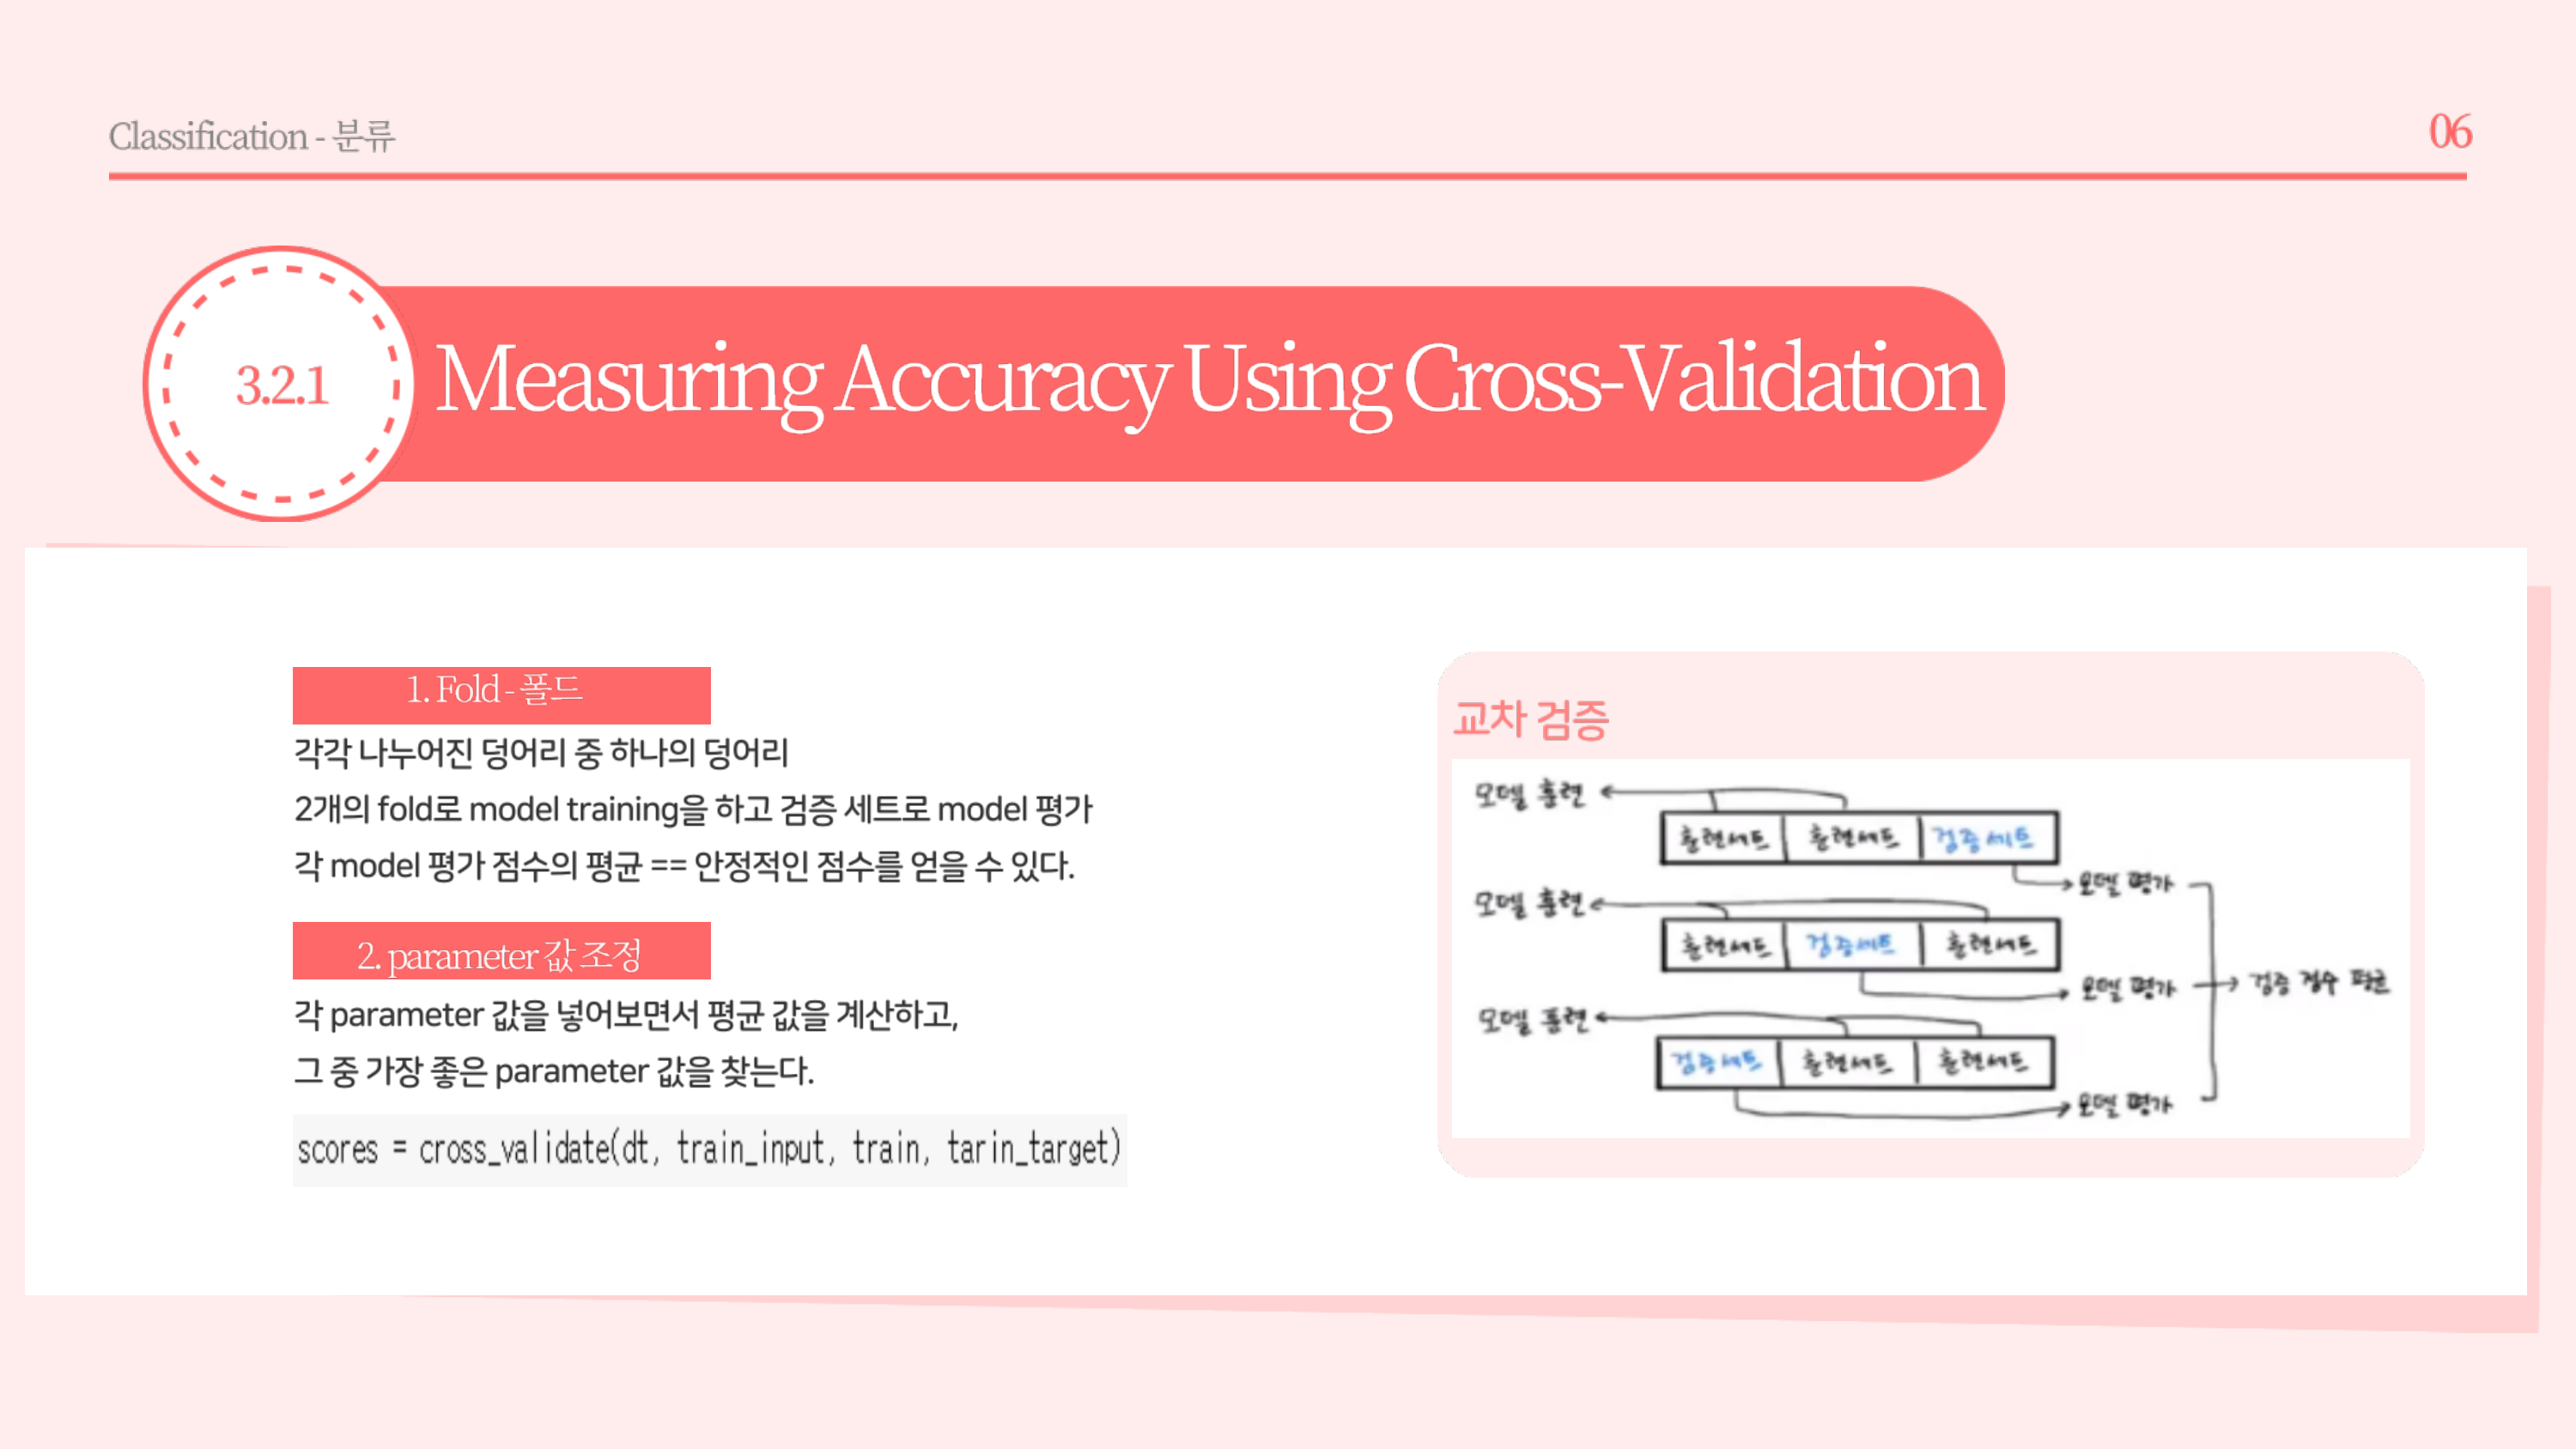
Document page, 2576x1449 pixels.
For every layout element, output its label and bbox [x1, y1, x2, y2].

text_box [666, 922, 712, 979]
picture [2417, 90, 2495, 172]
text_box [1452, 759, 2410, 1139]
picture [420, 295, 2032, 476]
text_box [605, 667, 712, 724]
picture [288, 912, 981, 1117]
text_box [423, 286, 2005, 295]
text_box [143, 246, 420, 523]
picture [282, 646, 602, 723]
picture [216, 339, 355, 430]
text_box [24, 542, 2551, 1333]
picture [288, 725, 1109, 912]
picture [1445, 683, 1631, 763]
text_box [109, 163, 2467, 190]
text_box [293, 1114, 1127, 1187]
picture [103, 104, 412, 169]
text_box [1437, 652, 2425, 1178]
